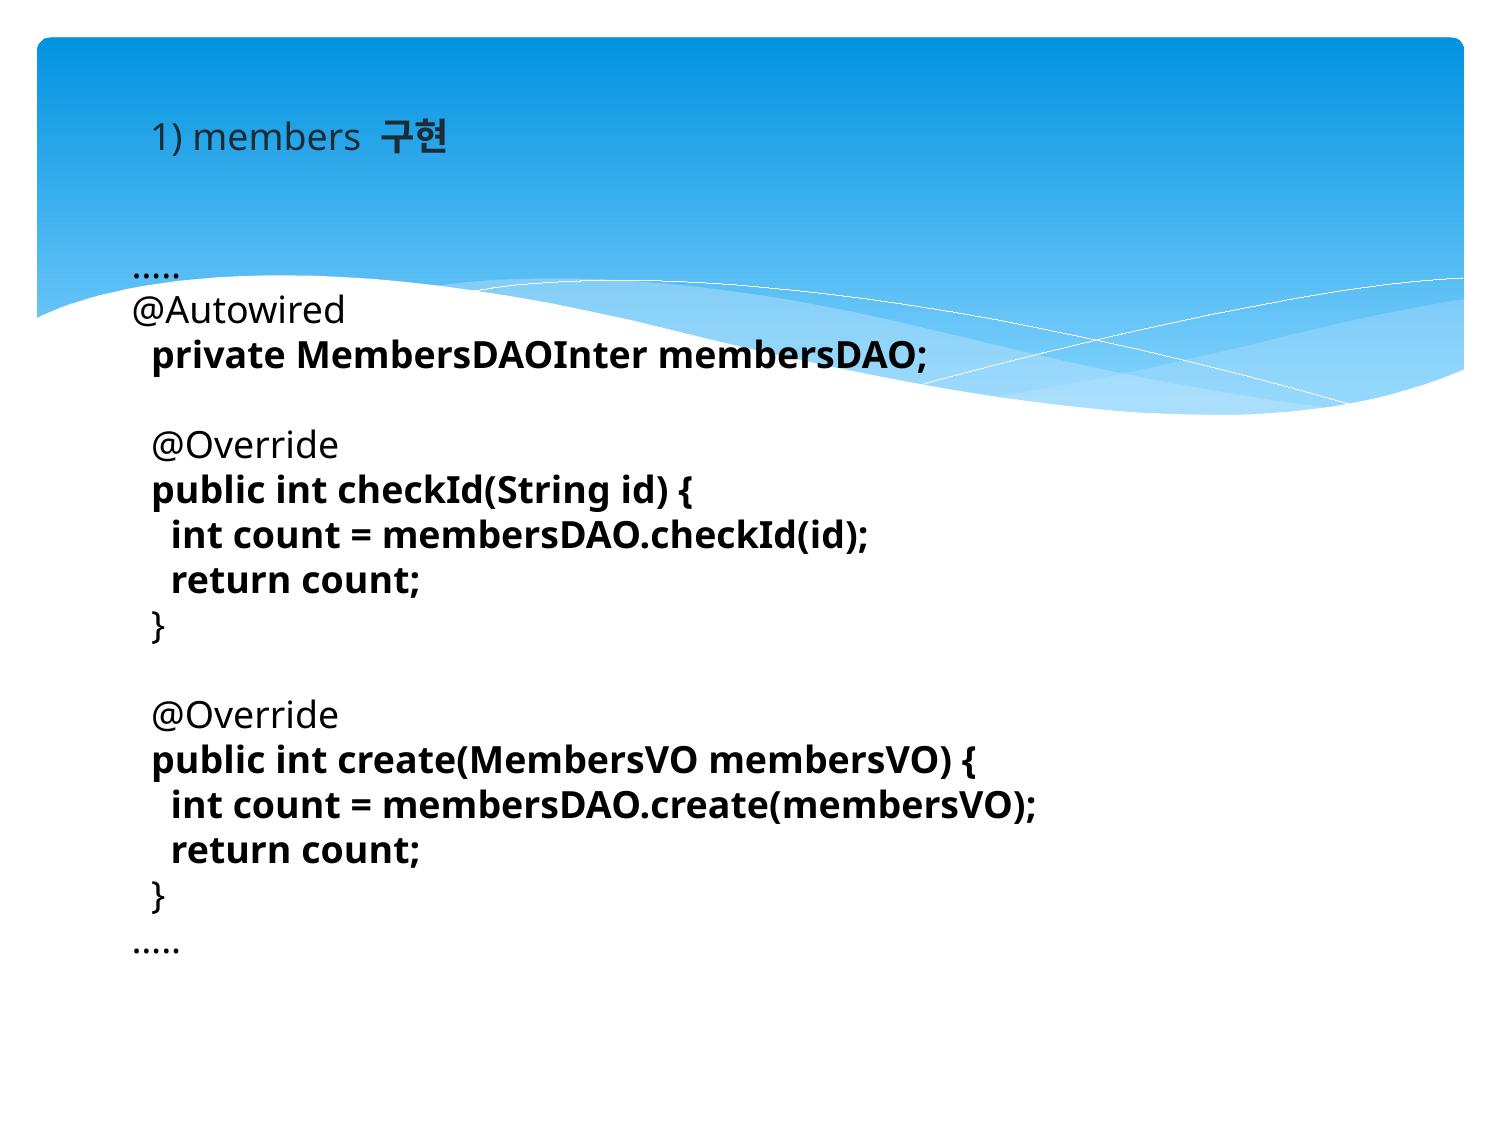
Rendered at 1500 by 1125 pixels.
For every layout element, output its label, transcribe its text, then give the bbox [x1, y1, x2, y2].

text_box ….. @Autowired private MembersDAOInter membersDAO; @Override public int checkId(String id) { int count = membersDAO.checkId(id); return count; } @Override public int create(MembersVO membersVO) { int count = membersDAO.create(membersVO); return count; } ….. [116, 233, 1374, 969]
text_box 1) members 구현 [135, 67, 1485, 200]
